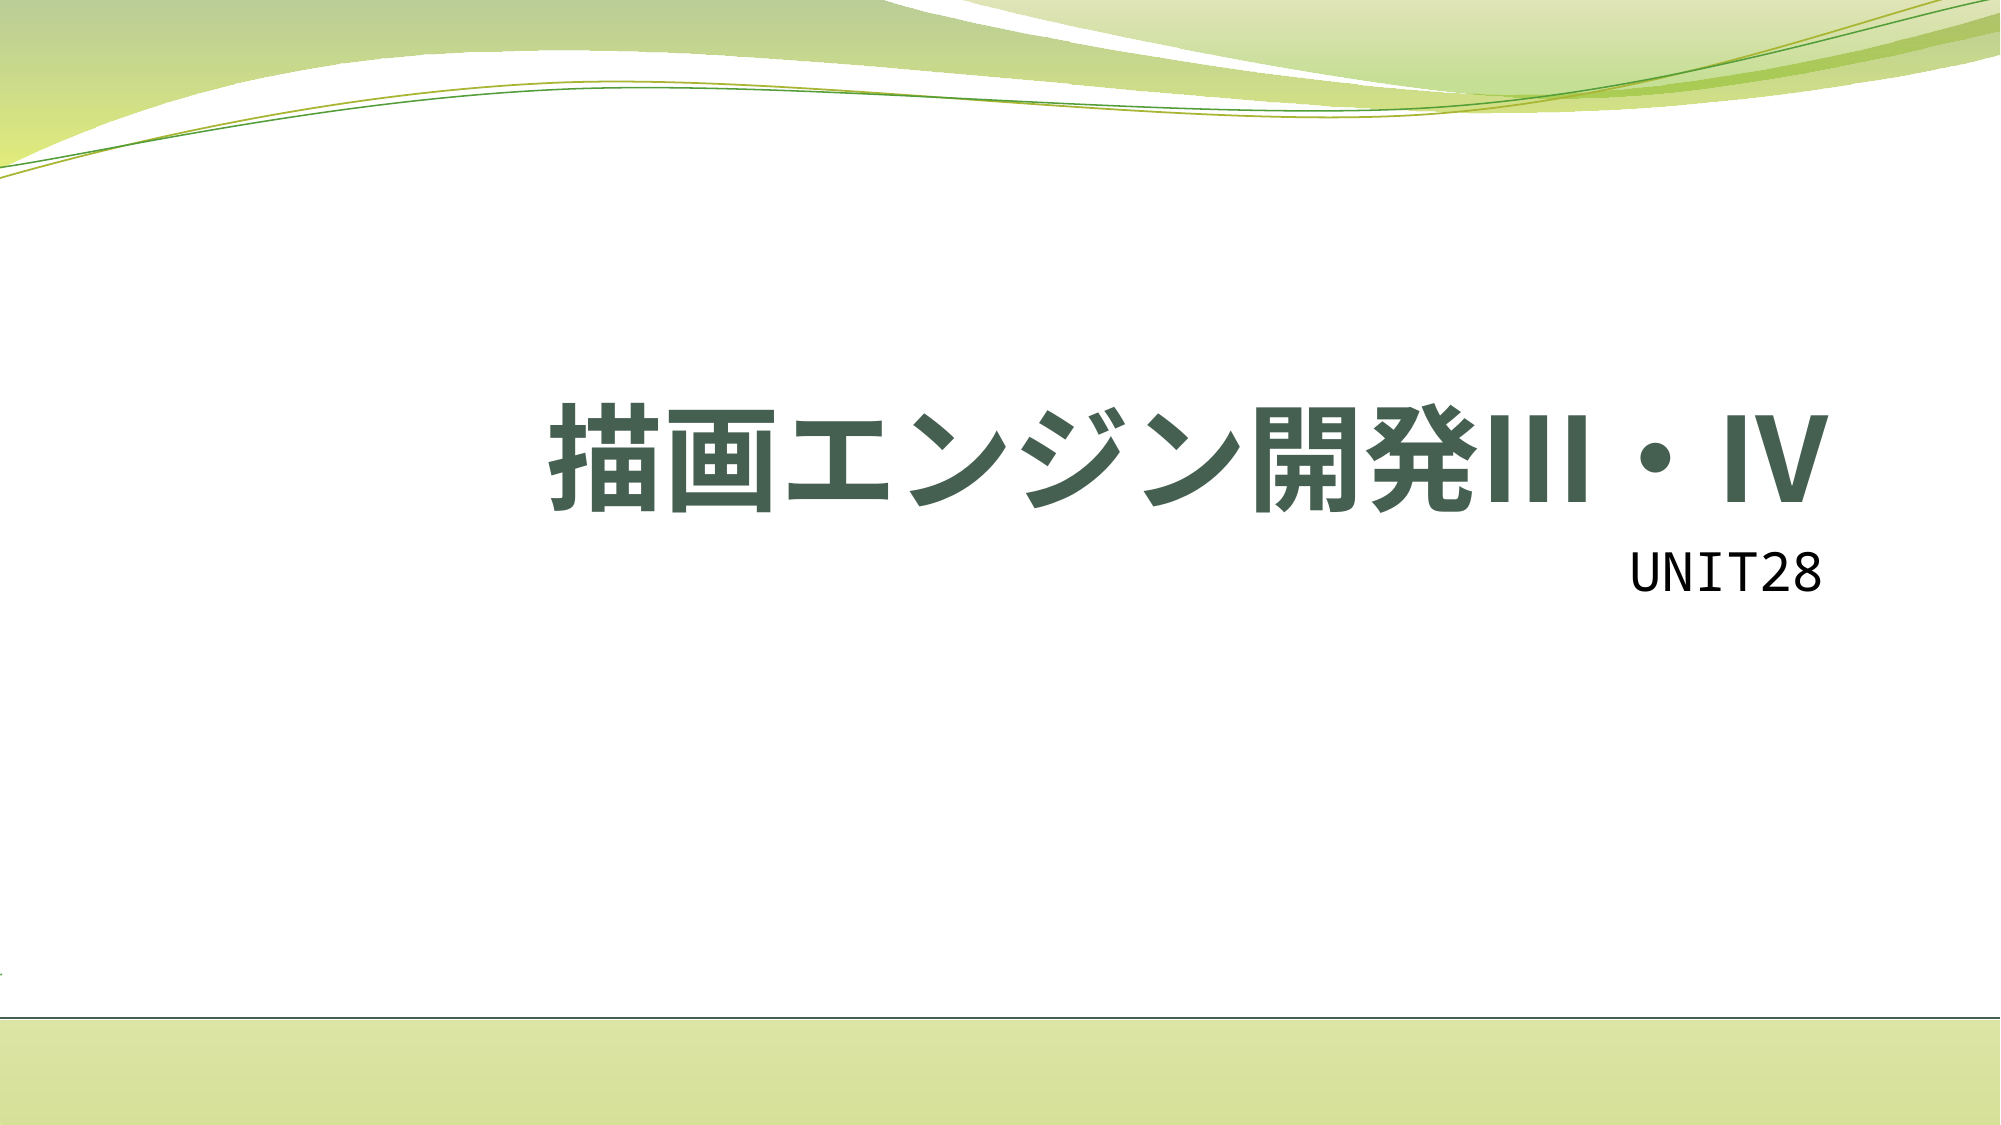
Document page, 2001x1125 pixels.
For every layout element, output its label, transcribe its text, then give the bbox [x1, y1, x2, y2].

title 描画エンジン開発Ⅲ・Ⅳ [116, 224, 1834, 525]
subtitle UNIT28 [116, 529, 1835, 818]
